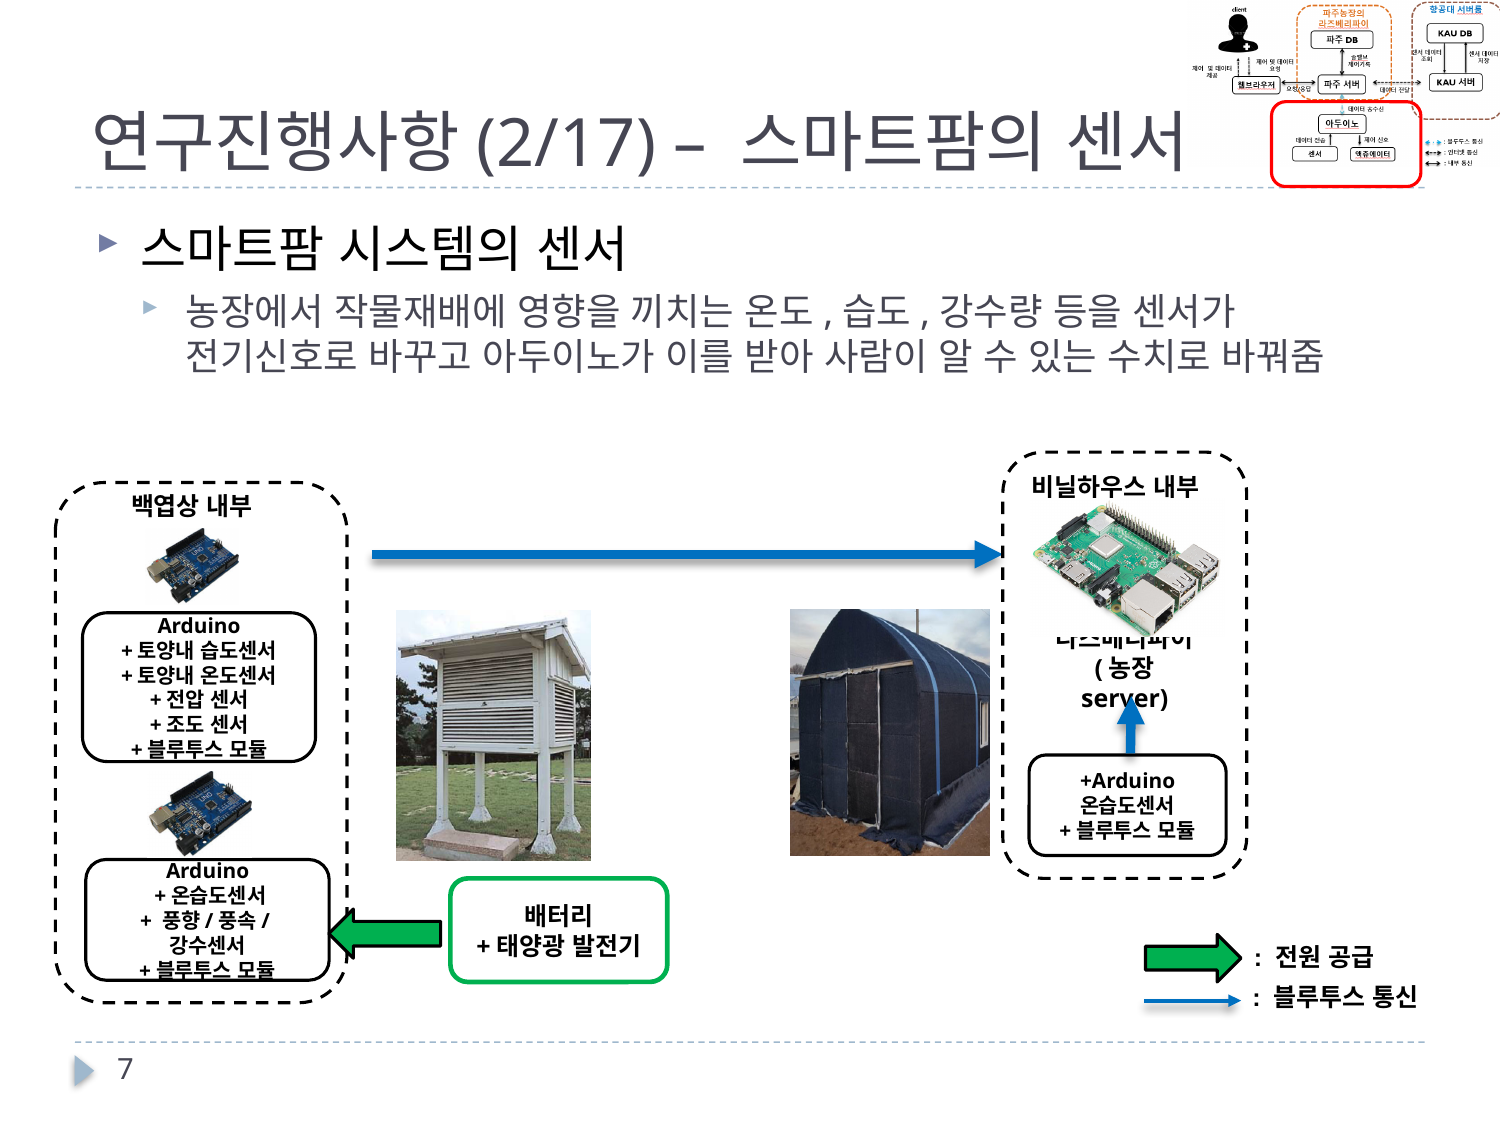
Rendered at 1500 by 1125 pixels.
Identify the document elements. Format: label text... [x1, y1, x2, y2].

picture [790, 609, 990, 856]
picture [396, 610, 591, 862]
picture [147, 771, 253, 858]
text_box 백엽상 내부 [107, 497, 277, 514]
picture [145, 528, 239, 605]
picture [1030, 498, 1225, 637]
text_box [1215, 975, 1227, 979]
picture [1186, 0, 1500, 167]
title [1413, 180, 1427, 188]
text_box [53, 480, 349, 1005]
text_box [327, 907, 443, 960]
list 스마트팜 시스템의 센서 농장에서 작물재배에 영향을 끼치는 온도,습도,강수량 등을 센서가 전기신호로 바꾸고 아두이노가 이를 받아 사람이 알 수 있는 수치로 바꿔줌 [81, 210, 1400, 888]
text_box [1271, 180, 1421, 189]
text_box [1215, 932, 1224, 938]
text_box Arduino +온습도센서 + 풍향/풍속/강수센서 +블루투스 모듈 [84, 857, 331, 982]
text_box Arduino +토양내 습도센서 +토양내 온도센서 +전압 센서 +조도 센서 +블루투스 모듈 [80, 611, 318, 764]
text_box : 전원 공급 [1142, 938, 1485, 975]
text_box : 블루투스 통신 [1164, 979, 1500, 1015]
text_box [1002, 451, 1247, 879]
title 연구진행사항(2/17) – 스마트팜의 센서 [76, 24, 1280, 188]
text_box 배터리 +태양광 발전기 [448, 876, 669, 984]
slide_number 7 [102, 1042, 428, 1103]
